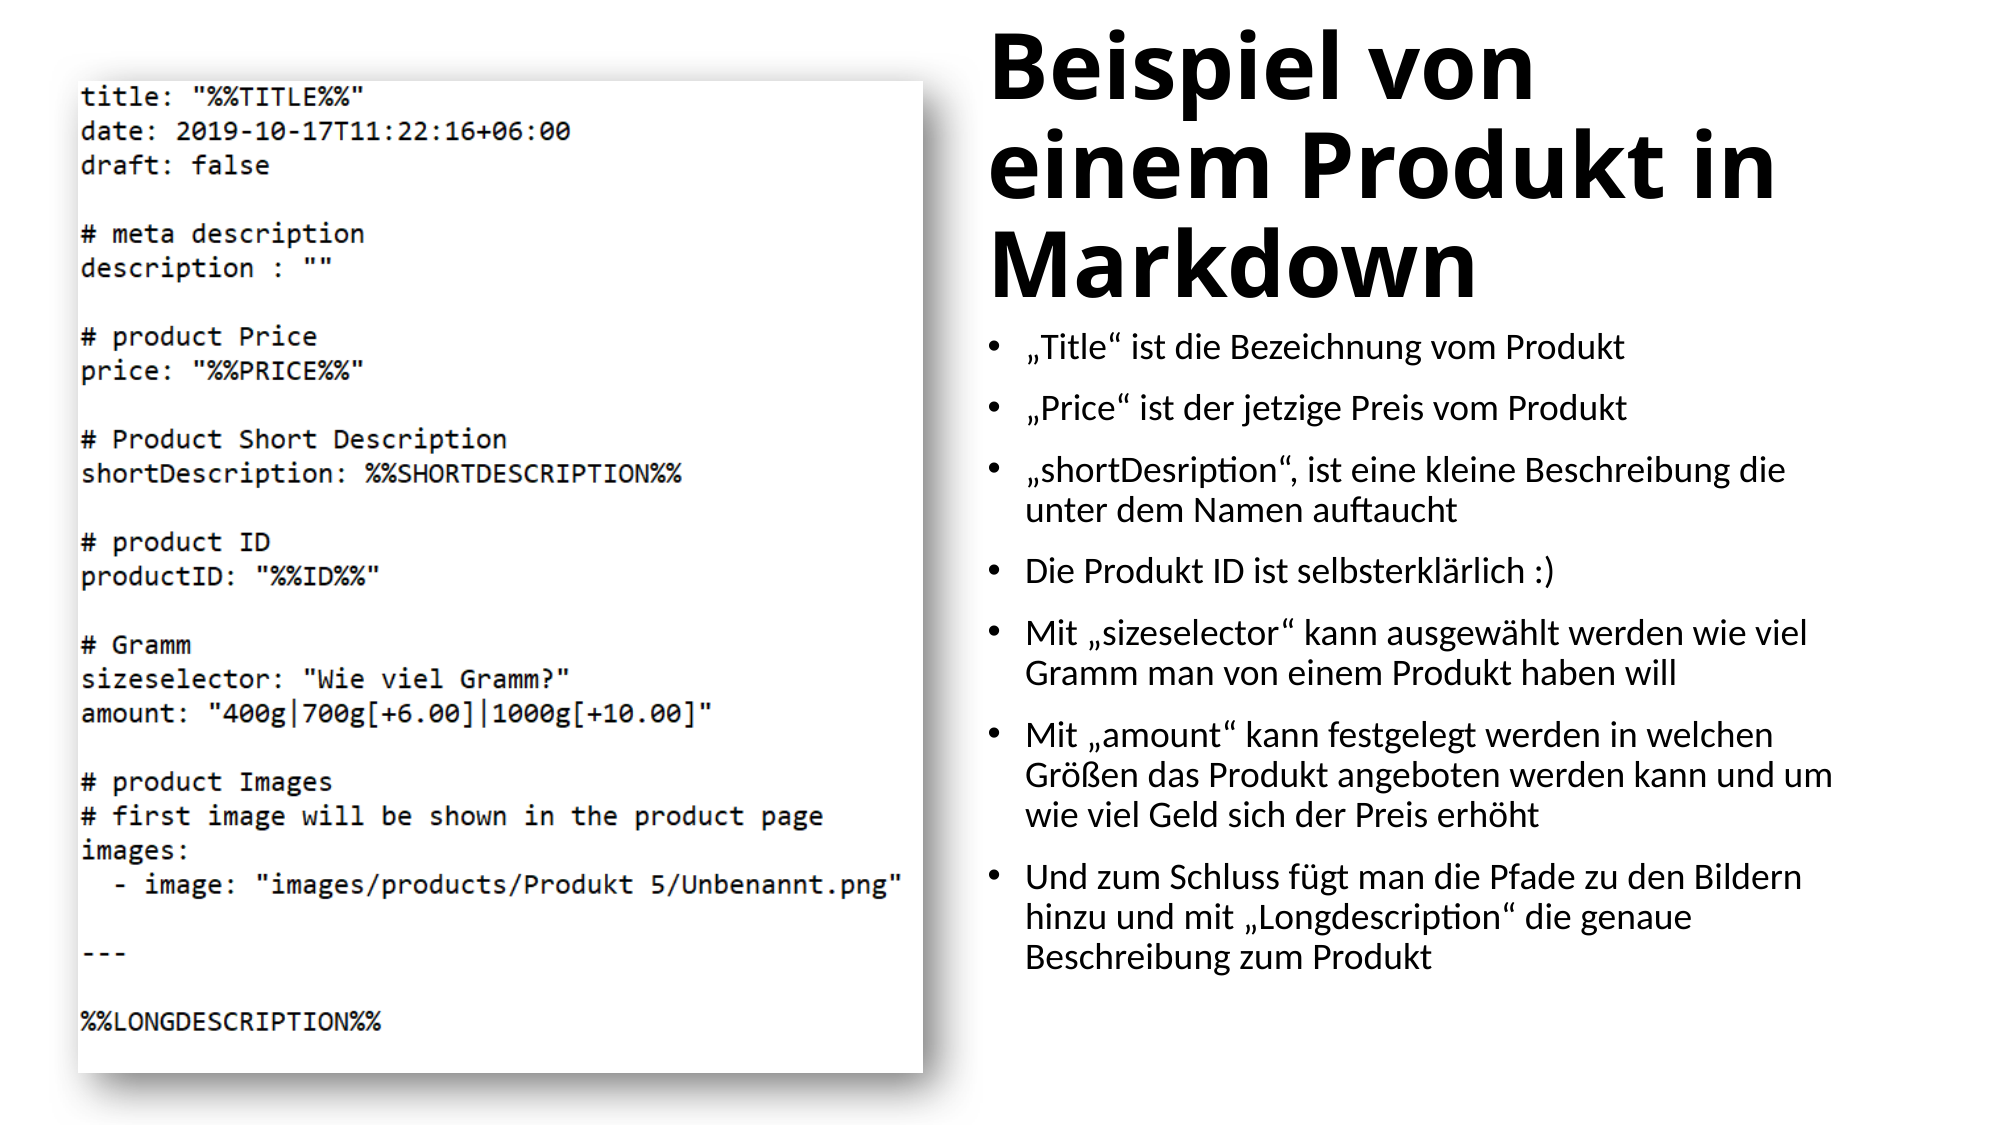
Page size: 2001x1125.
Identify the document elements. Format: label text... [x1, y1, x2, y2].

title Beispiel von einem Produkt in Markdown [972, 59, 1863, 278]
picture [78, 81, 923, 1073]
list „Title“ ist die Bezeichnung vom Produkt „Price“ ist der jetzige Preis vom Produkt „shortDesription“, ist eine kleine Beschreibung die unter dem Namen auftaucht Die Produkt ID ist selbsterklärlich :) Mit „sizeselector“ kann ausgewählt werden wie viel Gramm man von einem Produkt haben will Mit „amount“ kann festgelegt werden in welchen Größen das Produkt angeboten werden kann und um wie viel Geld sich der Preis erhöht Und zum Schluss fügt man die Pfade zu den Bildern hinzu und mit „Longdescription“ die genaue Beschreibung zum Produkt [972, 319, 1863, 1034]
